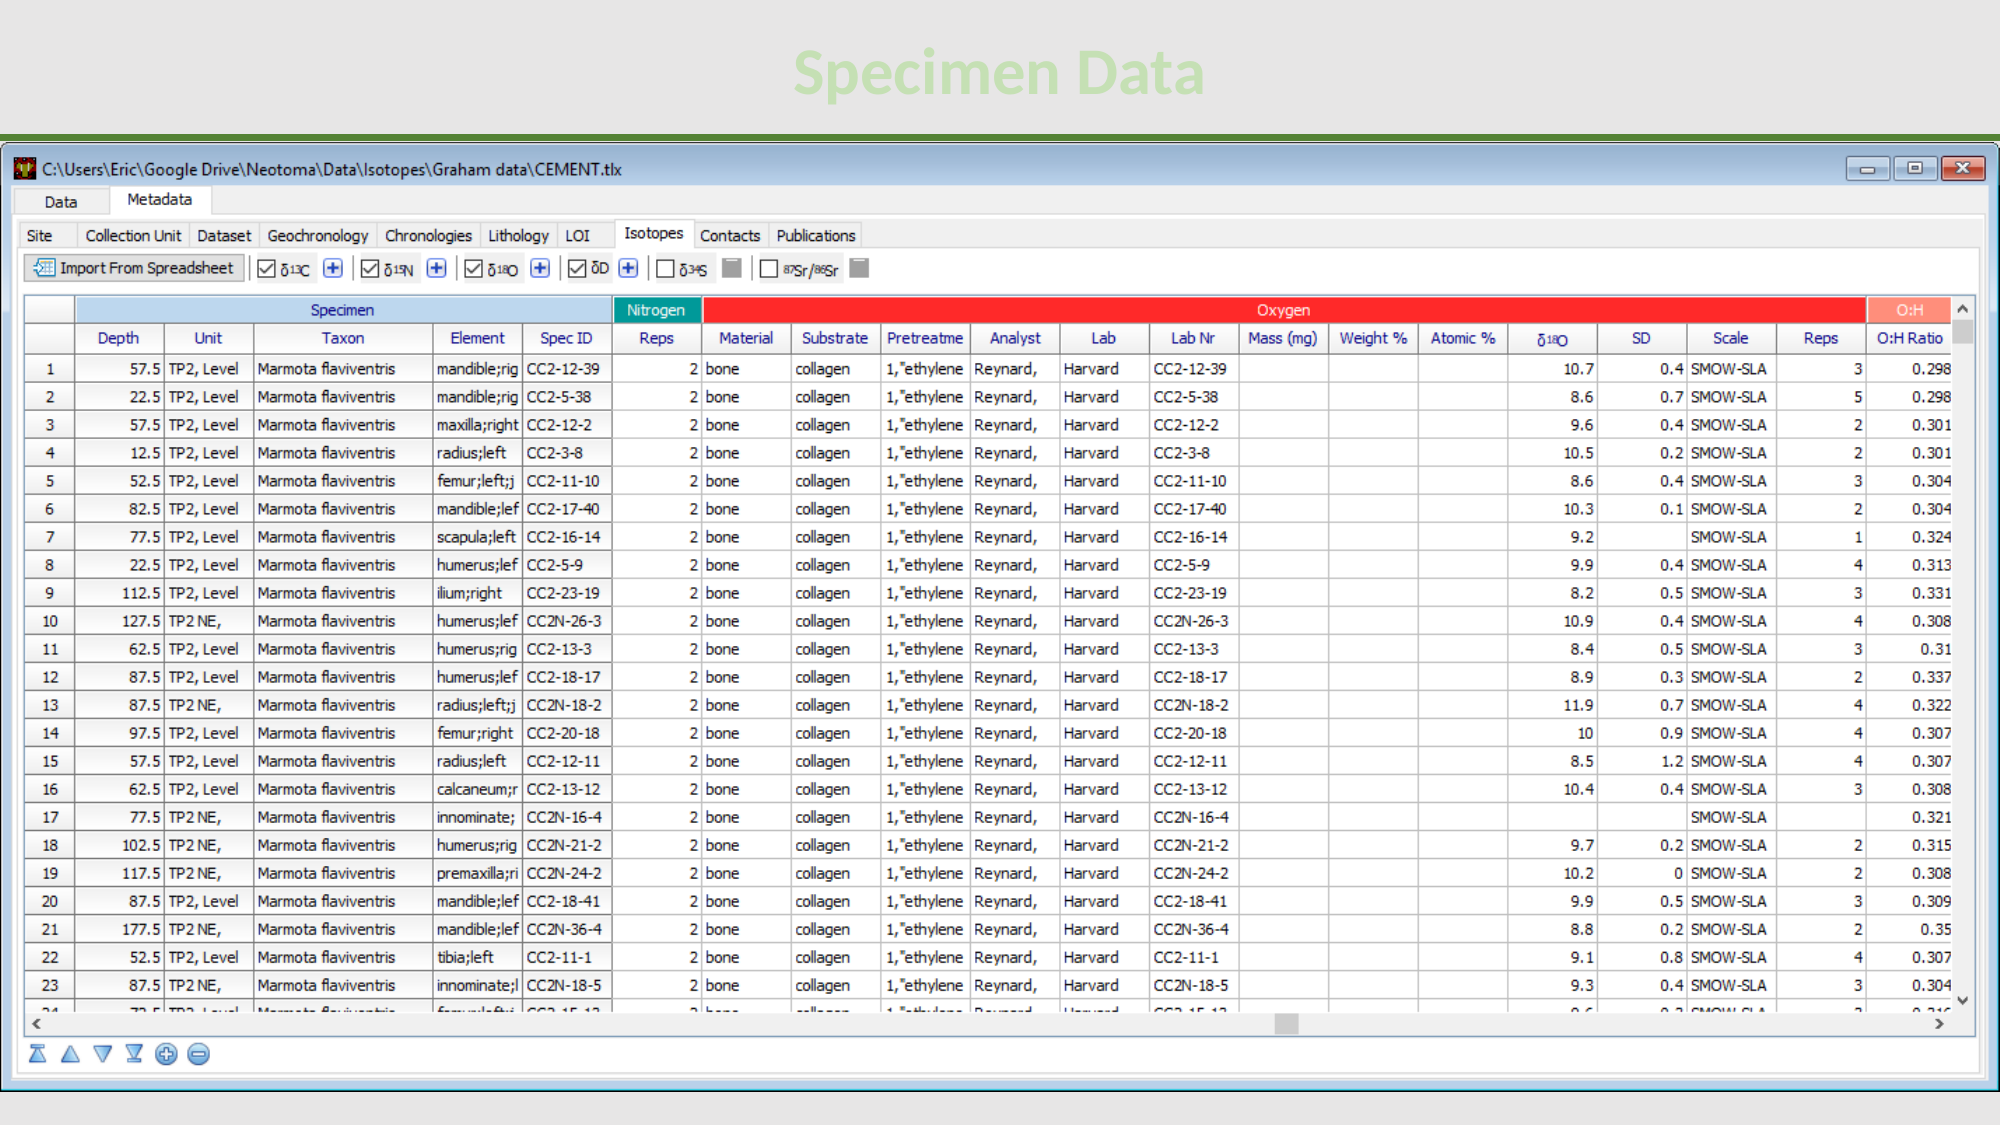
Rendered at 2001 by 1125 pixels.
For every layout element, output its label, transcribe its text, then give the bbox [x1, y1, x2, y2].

text_box Specimen Data [778, 20, 1222, 115]
picture [0, 142, 2000, 1092]
